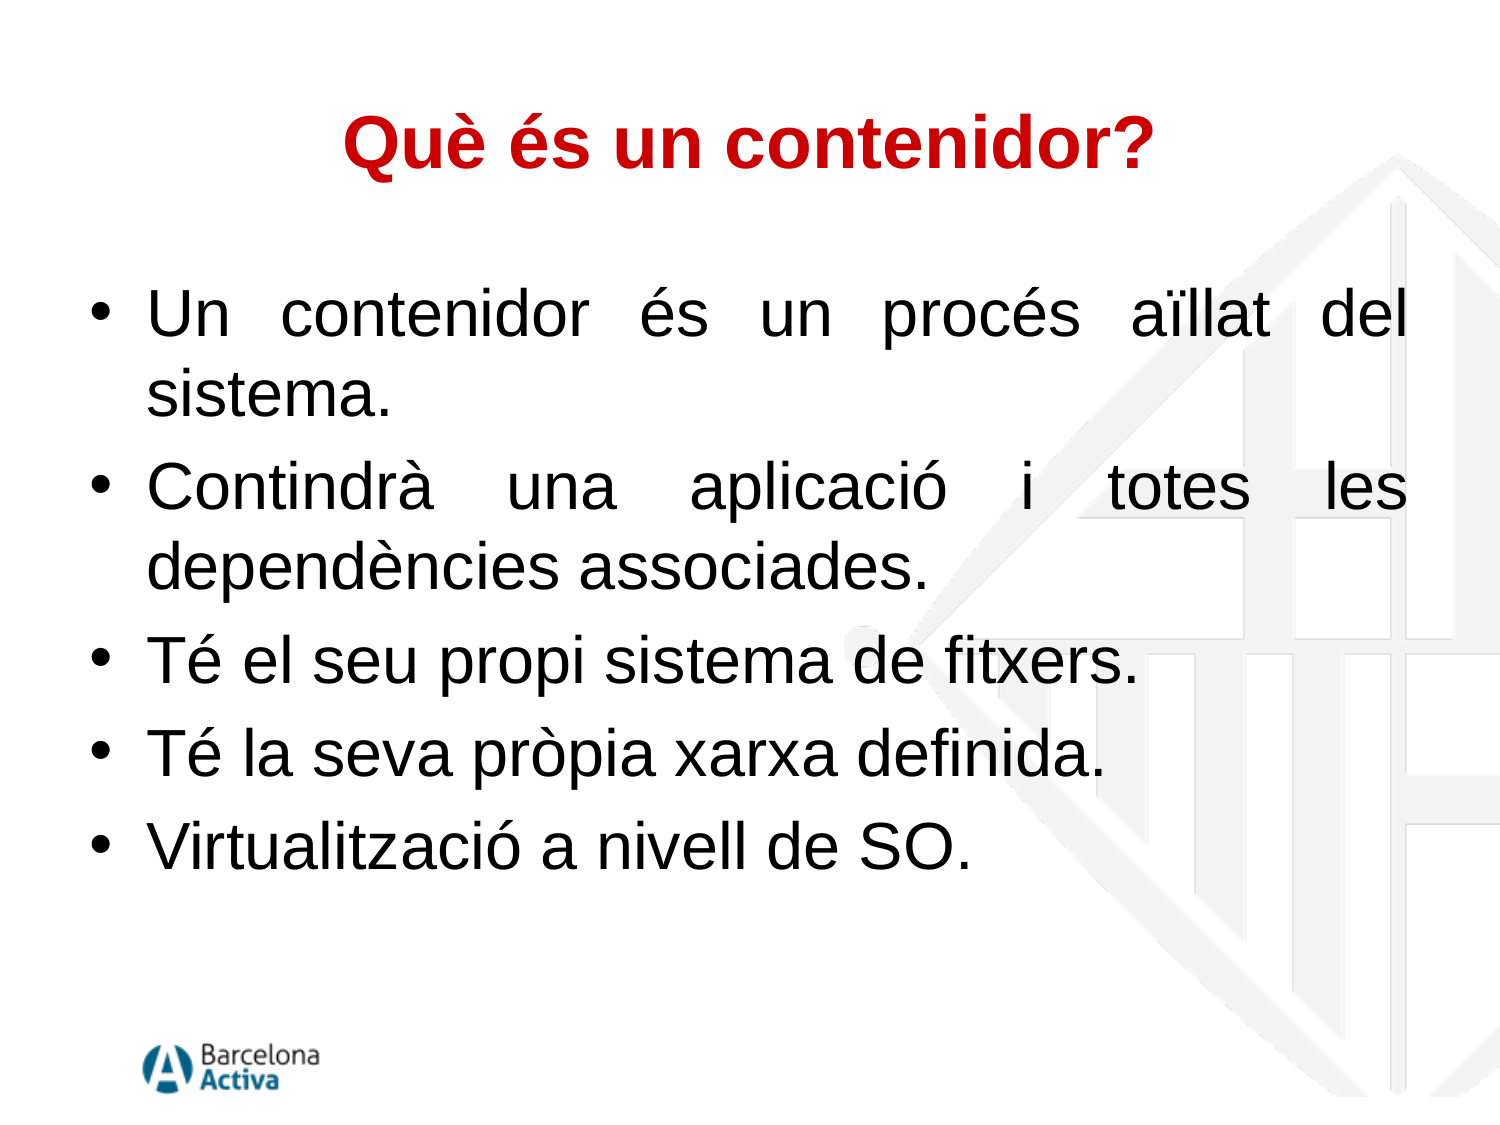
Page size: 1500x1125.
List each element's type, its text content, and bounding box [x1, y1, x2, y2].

picture [132, 1030, 329, 1106]
title Què és un contenidor? [75, 45, 1425, 233]
picture [844, 140, 1500, 1097]
list Un contenidor és un procés aïllat del sistema. Contindrà una aplicació i totes les dependències associades. Té el seu propi sistema de fitxers. Té la seva pròpia xarxa definida. Virtualització a nivell de SO. [75, 262, 1425, 1005]
